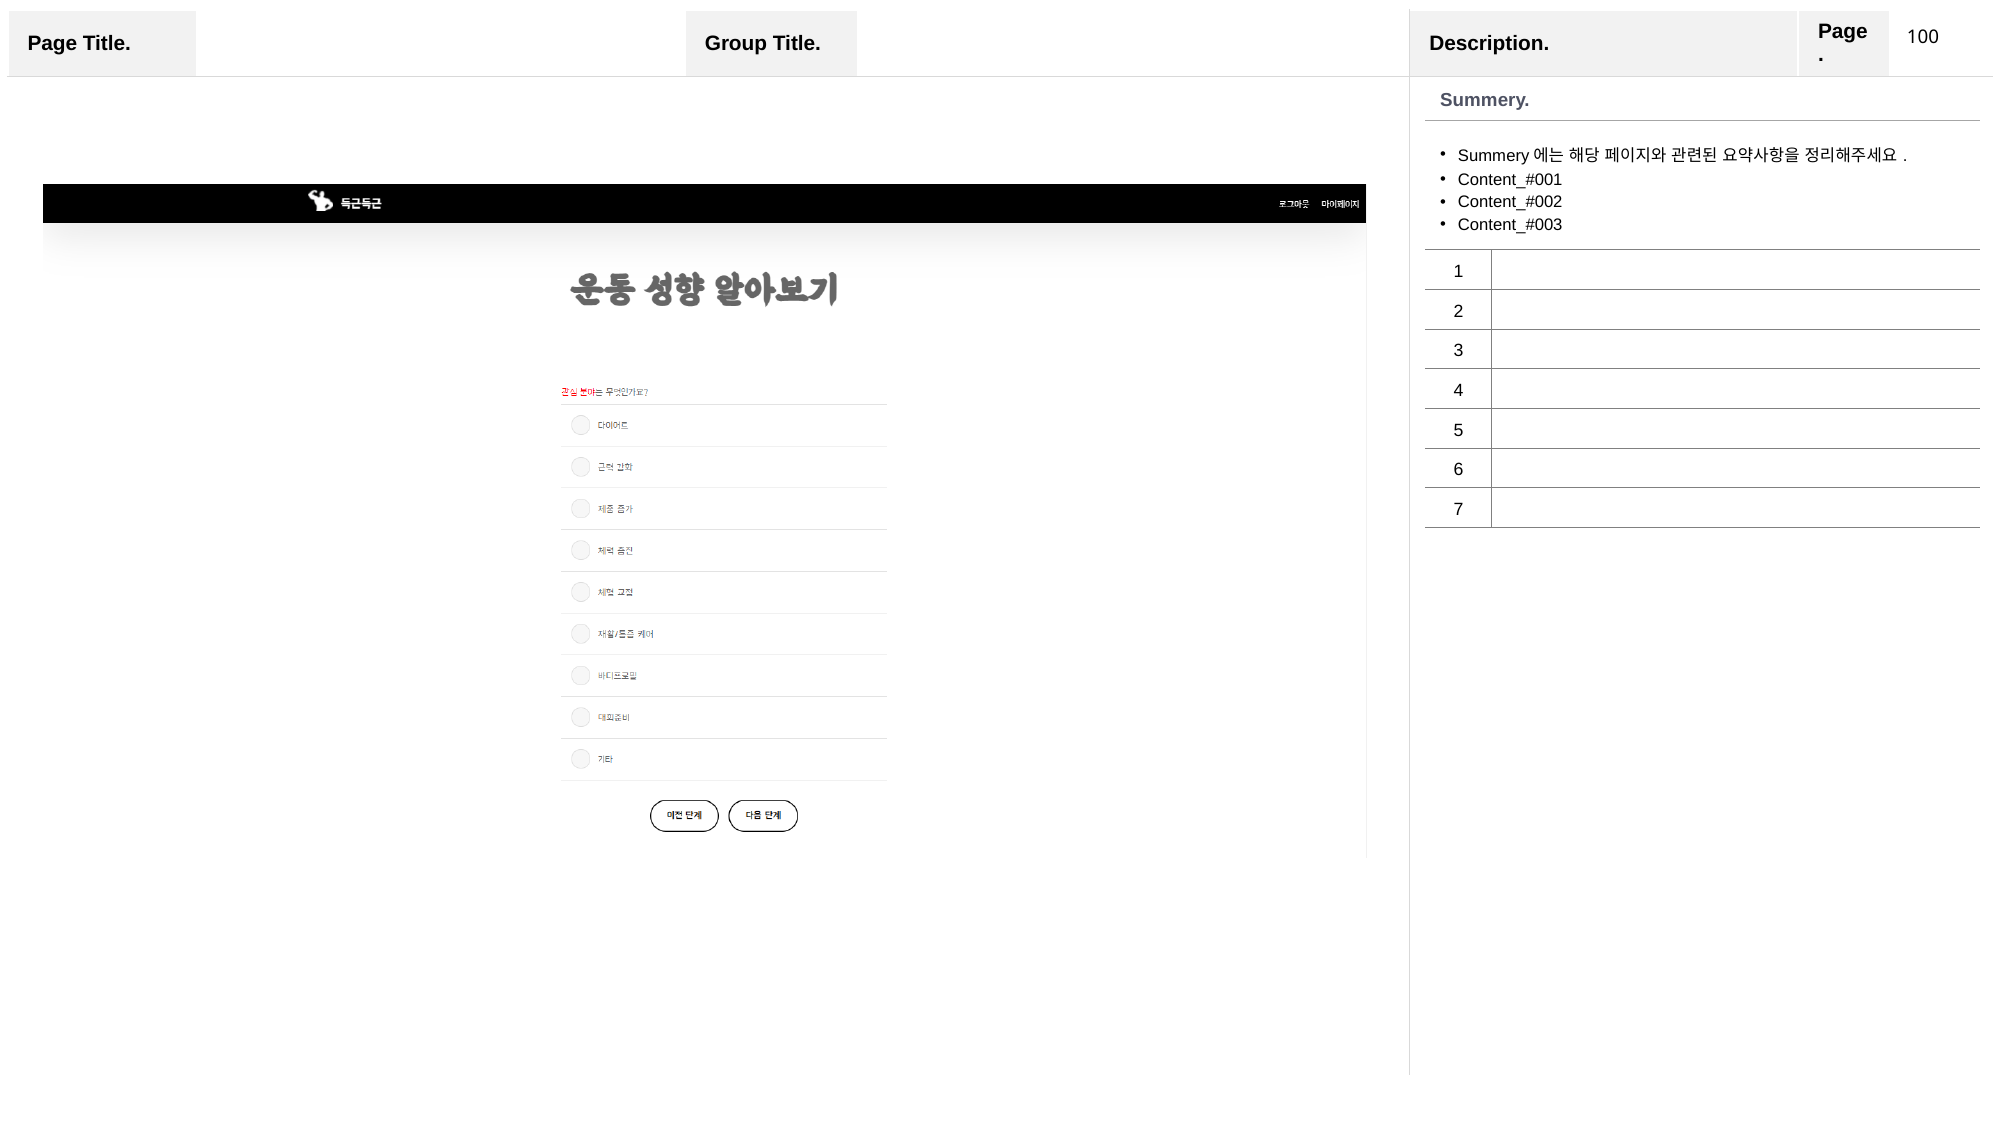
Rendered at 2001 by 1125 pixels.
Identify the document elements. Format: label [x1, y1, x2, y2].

table_cell [1425, 488, 1491, 527]
table_cell [1492, 290, 1980, 329]
table_header [1425, 78, 1980, 120]
table_cell [1425, 330, 1491, 368]
table_cell [1492, 330, 1980, 368]
table_cell [1425, 290, 1491, 329]
table_cell [1492, 250, 1980, 289]
table_cell [1425, 250, 1491, 289]
table_cell [1425, 369, 1491, 408]
text_box [1892, 17, 2000, 58]
table_cell [1425, 449, 1491, 487]
table_cell [1425, 121, 1980, 249]
table_cell [1492, 369, 1980, 408]
table_cell [1492, 488, 1980, 527]
table_cell [1425, 409, 1491, 448]
picture [42, 184, 1367, 859]
table_cell [1492, 449, 1980, 487]
table_cell [1492, 409, 1980, 448]
